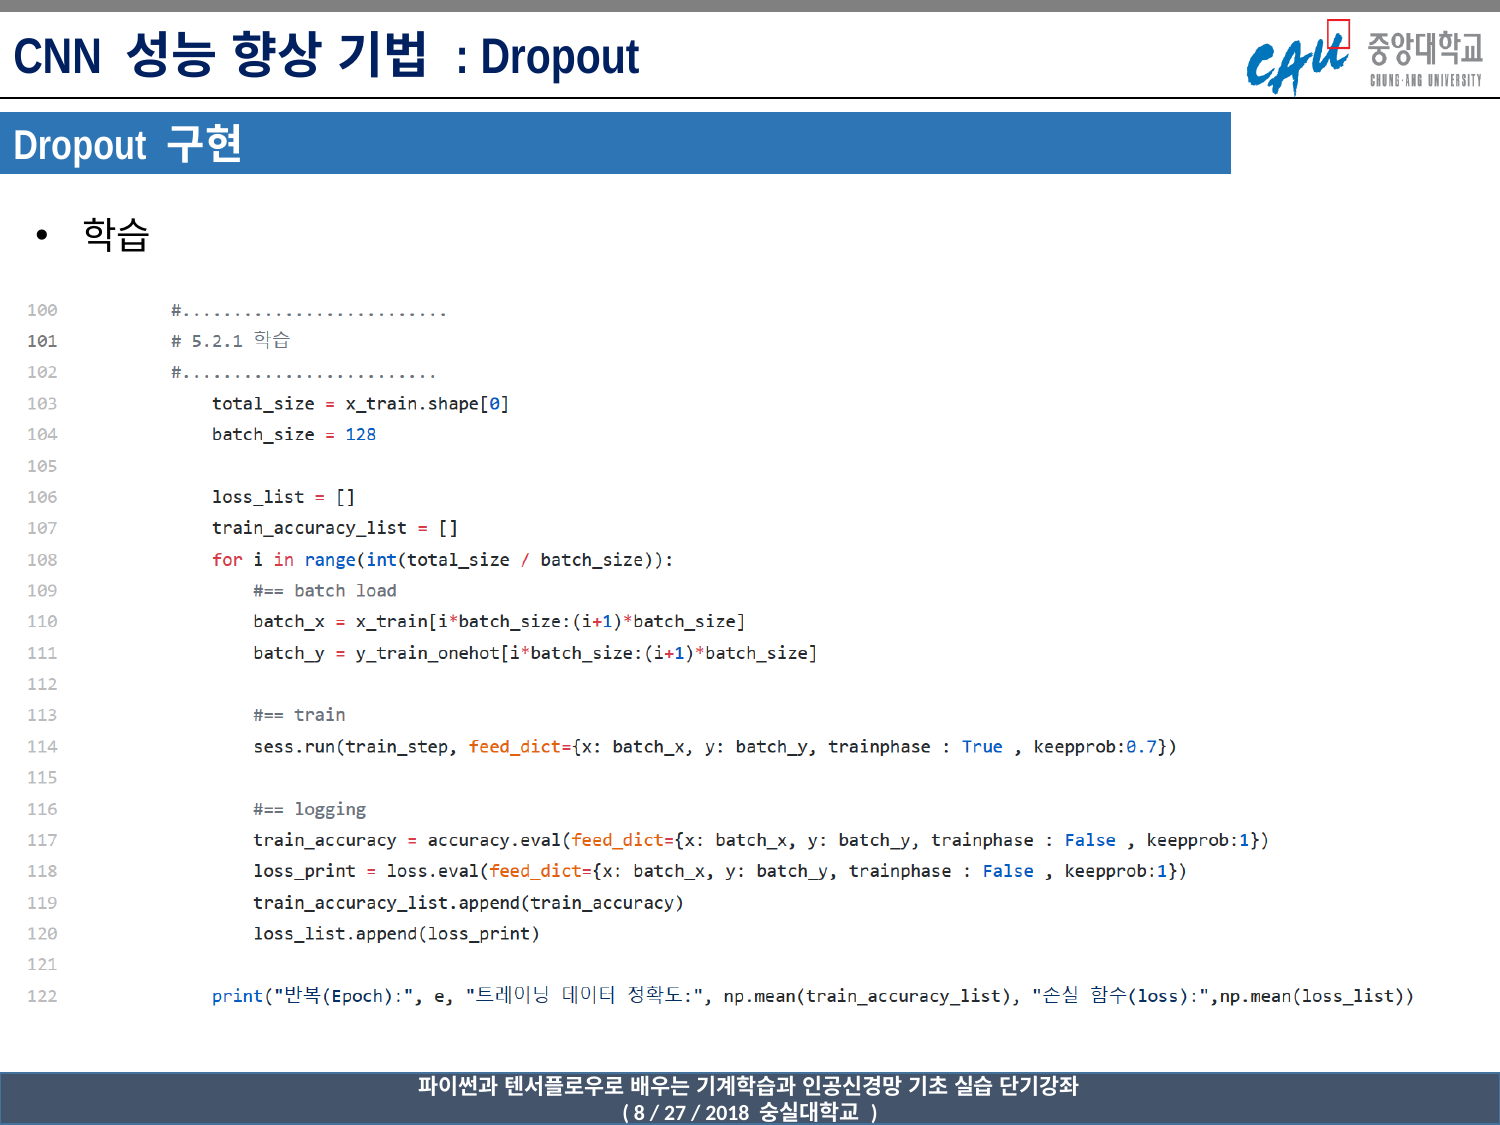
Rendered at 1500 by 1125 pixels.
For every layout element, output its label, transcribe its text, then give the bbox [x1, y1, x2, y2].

text_box CNN 성능 향상 기법 : Dropout [0, 4, 1173, 103]
text_box Dropout 구현 [0, 112, 1231, 174]
picture [0, 295, 1426, 1018]
text_box 학습 [20, 204, 167, 264]
picture [1227, 5, 1500, 110]
